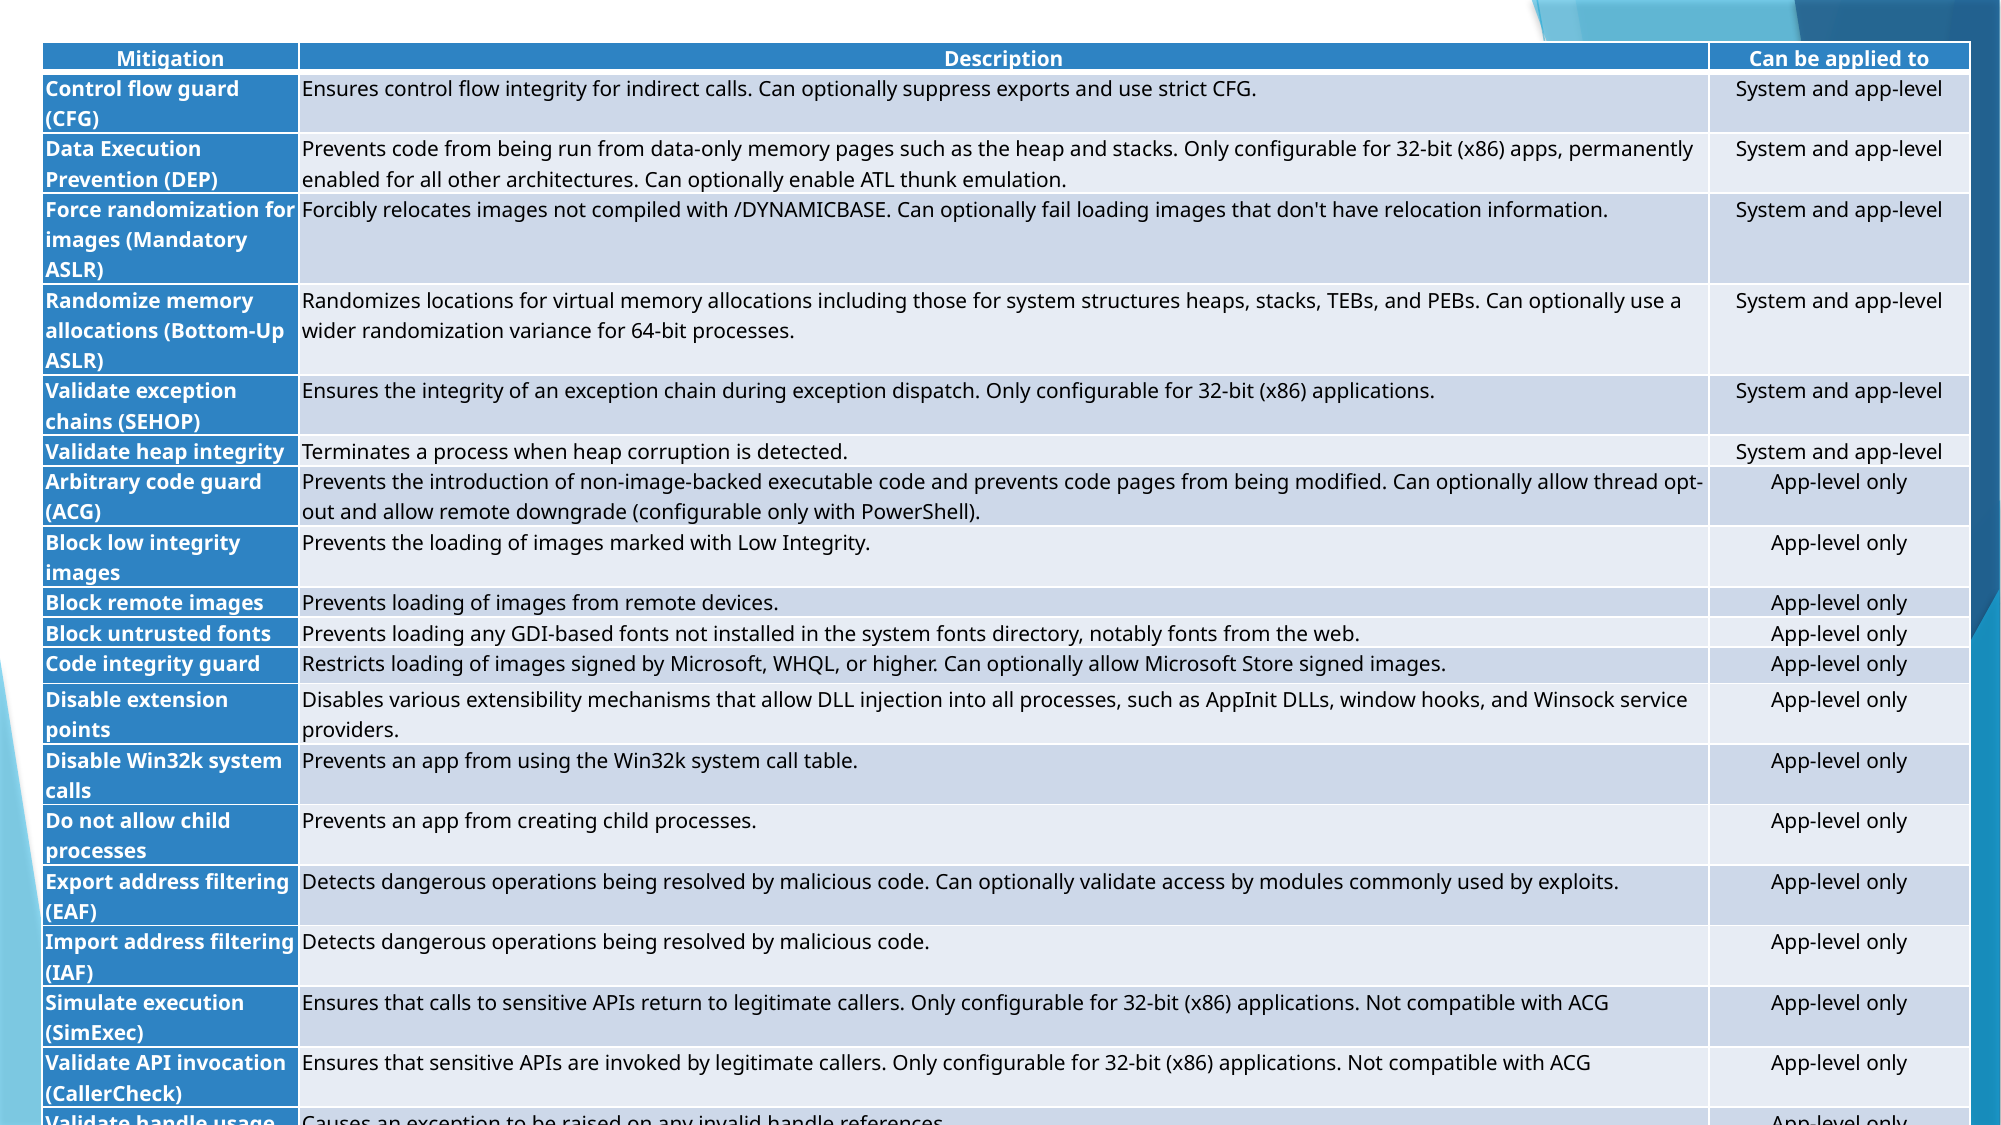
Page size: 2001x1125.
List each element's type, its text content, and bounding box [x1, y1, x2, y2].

table_cell Terminates a process when heap corruption is detected. [300, 436, 1708, 465]
table_cell App-level only [1710, 745, 1969, 804]
table_cell System and app-level [1710, 194, 1969, 283]
table_cell Validate heap integrity [43, 436, 298, 465]
table_cell Causes an exception to be raised on any invalid handle references. [300, 1108, 1708, 1125]
table_cell App-level only [1710, 866, 1969, 925]
table_cell System and app-level [1710, 436, 1969, 465]
table_cell Detects dangerous operations being resolved by malicious code. [300, 926, 1708, 985]
table_cell Forcibly relocates images not compiled with /DYNAMICBASE. Can optionally fail loading images that don't have relocation information. [300, 194, 1708, 283]
table_cell Prevents code from being run from data-only memory pages such as the heap and stacks. Only configurable for 32-bit (x86) apps, permanently enabled for all other architectures. Can optionally enable ATL thunk emulation. [300, 134, 1708, 192]
table_cell App-level only [1710, 987, 1969, 1046]
table_cell App-level only [1710, 618, 1969, 646]
table_cell Force randomization for images (Mandatory ASLR) [43, 194, 298, 283]
table_cell App-level only [1710, 684, 1969, 743]
table_cell Validate handle usage [43, 1108, 298, 1125]
table_cell App-level only [1710, 805, 1969, 864]
table_cell Prevents loading of images from remote devices. [300, 588, 1708, 616]
table_cell App-level only [1710, 527, 1969, 586]
table_cell Randomize memory allocations (Bottom-Up ASLR) [43, 285, 298, 374]
table_cell Randomizes locations for virtual memory allocations including those for system structures heaps, stacks, TEBs, and PEBs. Can optionally use a wider randomization variance for 64-bit processes. [300, 285, 1708, 374]
table_header Mitigation [43, 43, 298, 69]
table_cell Prevents an app from using the Win32k system call table. [300, 745, 1708, 804]
table_cell Prevents loading any GDI-based fonts not installed in the system fonts directory, notably fonts from the web. [300, 618, 1708, 646]
table_cell App-level only [1710, 648, 1969, 683]
table_cell Arbitrary code guard (ACG) [43, 467, 298, 525]
table_cell Ensures that calls to sensitive APIs return to legitimate callers. Only configurable for 32-bit (x86) applications. Not compatible with ACG [300, 987, 1708, 1046]
table_cell Validate API invocation (CallerCheck) [43, 1048, 298, 1106]
table_cell Ensures control flow integrity for indirect calls. Can optionally suppress exports and use strict CFG. [300, 75, 1708, 132]
table_cell Restricts loading of images signed by Microsoft, WHQL, or higher. Can optionally allow Microsoft Store signed images. [300, 648, 1708, 683]
table_cell Do not allow child processes [43, 805, 298, 864]
table_cell Prevents the loading of images marked with Low Integrity. [300, 527, 1708, 586]
table_cell App-level only [1710, 1048, 1969, 1106]
table_header Description [300, 43, 1708, 69]
table_cell Prevents the introduction of non-image-backed executable code and prevents code pages from being modified. Can optionally allow thread opt-out and allow remote downgrade (configurable only with PowerShell). [300, 467, 1708, 525]
table_cell Block remote images [43, 588, 298, 616]
table_cell Code integrity guard [43, 648, 298, 683]
table_cell System and app-level [1710, 285, 1969, 374]
table_cell App-level only [1710, 588, 1969, 616]
table_cell Simulate execution (SimExec) [43, 987, 298, 1046]
table_cell Disable Win32k system calls [43, 745, 298, 804]
table_cell Disables various extensibility mechanisms that allow DLL injection into all processes, such as AppInit DLLs, window hooks, and Winsock service providers. [300, 684, 1708, 743]
table_cell Ensures the integrity of an exception chain during exception dispatch. Only configurable for 32-bit (x86) applications. [300, 376, 1708, 434]
table_cell Prevents an app from creating child processes. [300, 805, 1708, 864]
table_cell System and app-level [1710, 376, 1969, 434]
table_cell App-level only [1710, 926, 1969, 985]
table_cell Block untrusted fonts [43, 618, 298, 646]
table_cell Validate exception chains (SEHOP) [43, 376, 298, 434]
table_cell Detects dangerous operations being resolved by malicious code. Can optionally validate access by modules commonly used by exploits. [300, 866, 1708, 925]
table_cell System and app-level [1710, 75, 1969, 132]
table_header Can be applied to [1710, 43, 1969, 69]
table_cell Control flow guard (CFG) [43, 75, 298, 132]
table_cell Ensures that sensitive APIs are invoked by legitimate callers. Only configurable for 32-bit (x86) applications. Not compatible with ACG [300, 1048, 1708, 1106]
table_cell Disable extension points [43, 684, 298, 743]
table_cell Block low integrity images [43, 527, 298, 586]
table_cell Export address filtering (EAF) [43, 866, 298, 925]
table_cell Data Execution Prevention (DEP) [43, 134, 298, 192]
table_cell Import address filtering (IAF) [43, 926, 298, 985]
table_cell App-level only [1710, 1108, 1969, 1125]
table_cell System and app-level [1710, 134, 1969, 192]
table_cell App-level only [1710, 467, 1969, 525]
